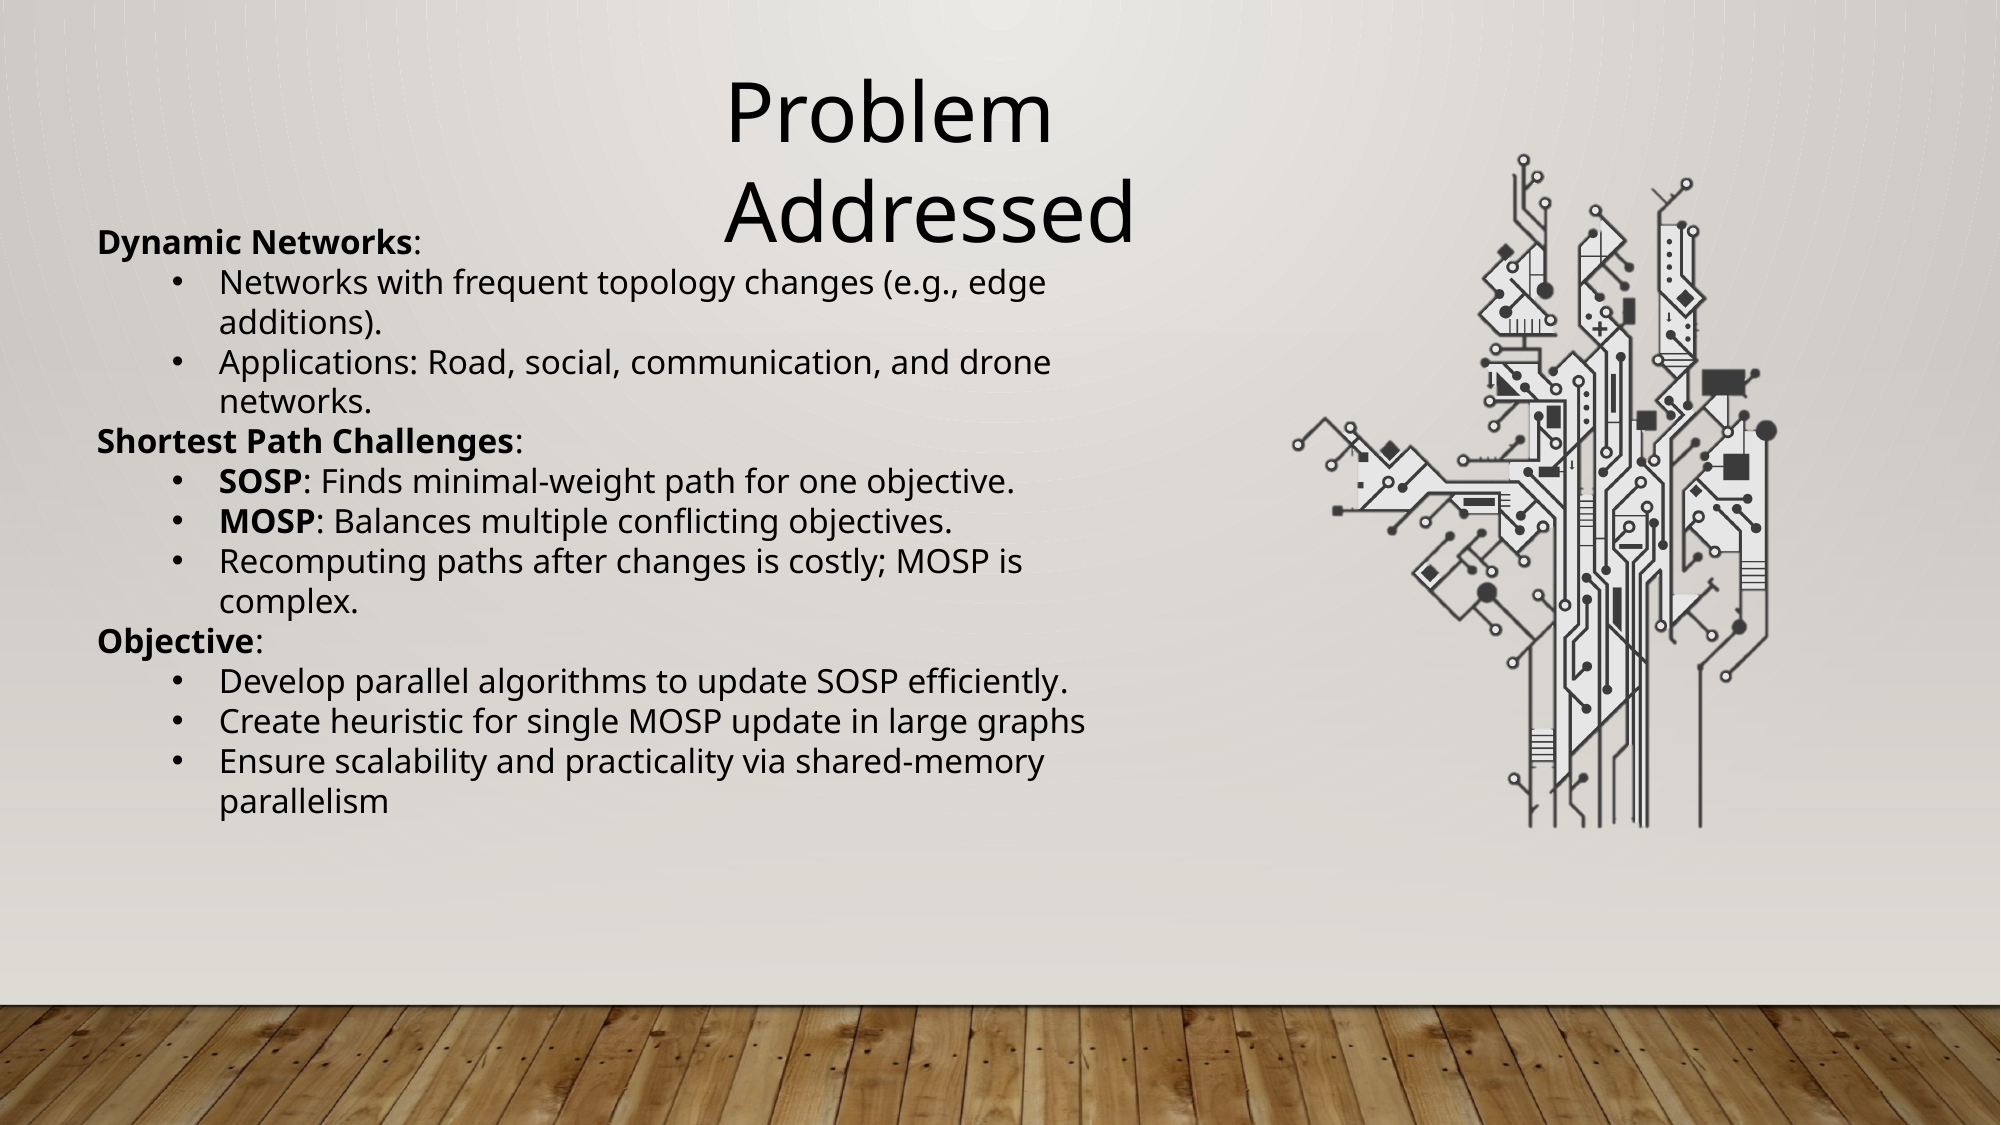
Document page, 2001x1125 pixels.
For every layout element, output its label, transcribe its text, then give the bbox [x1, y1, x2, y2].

text_box Dynamic Networks: Networks with frequent topology changes (e.g., edge additions). Applications: Road, social, communication, and drone networks. Shortest Path Challenges: SOSP: Finds minimal-weight path for one objective. MOSP: Balances multiple conflicting objectives. Recomputing paths after changes is costly; MOSP is complex. Objective: Develop parallel algorithms to update SOSP efficiently. Create heuristic for single MOSP update in large graphs Ensure scalability and practicality via shared-memory parallelism [82, 213, 1108, 828]
picture [1150, 35, 2000, 916]
picture [0, 1005, 2000, 1125]
text_box Problem Addressed [709, 51, 1150, 267]
